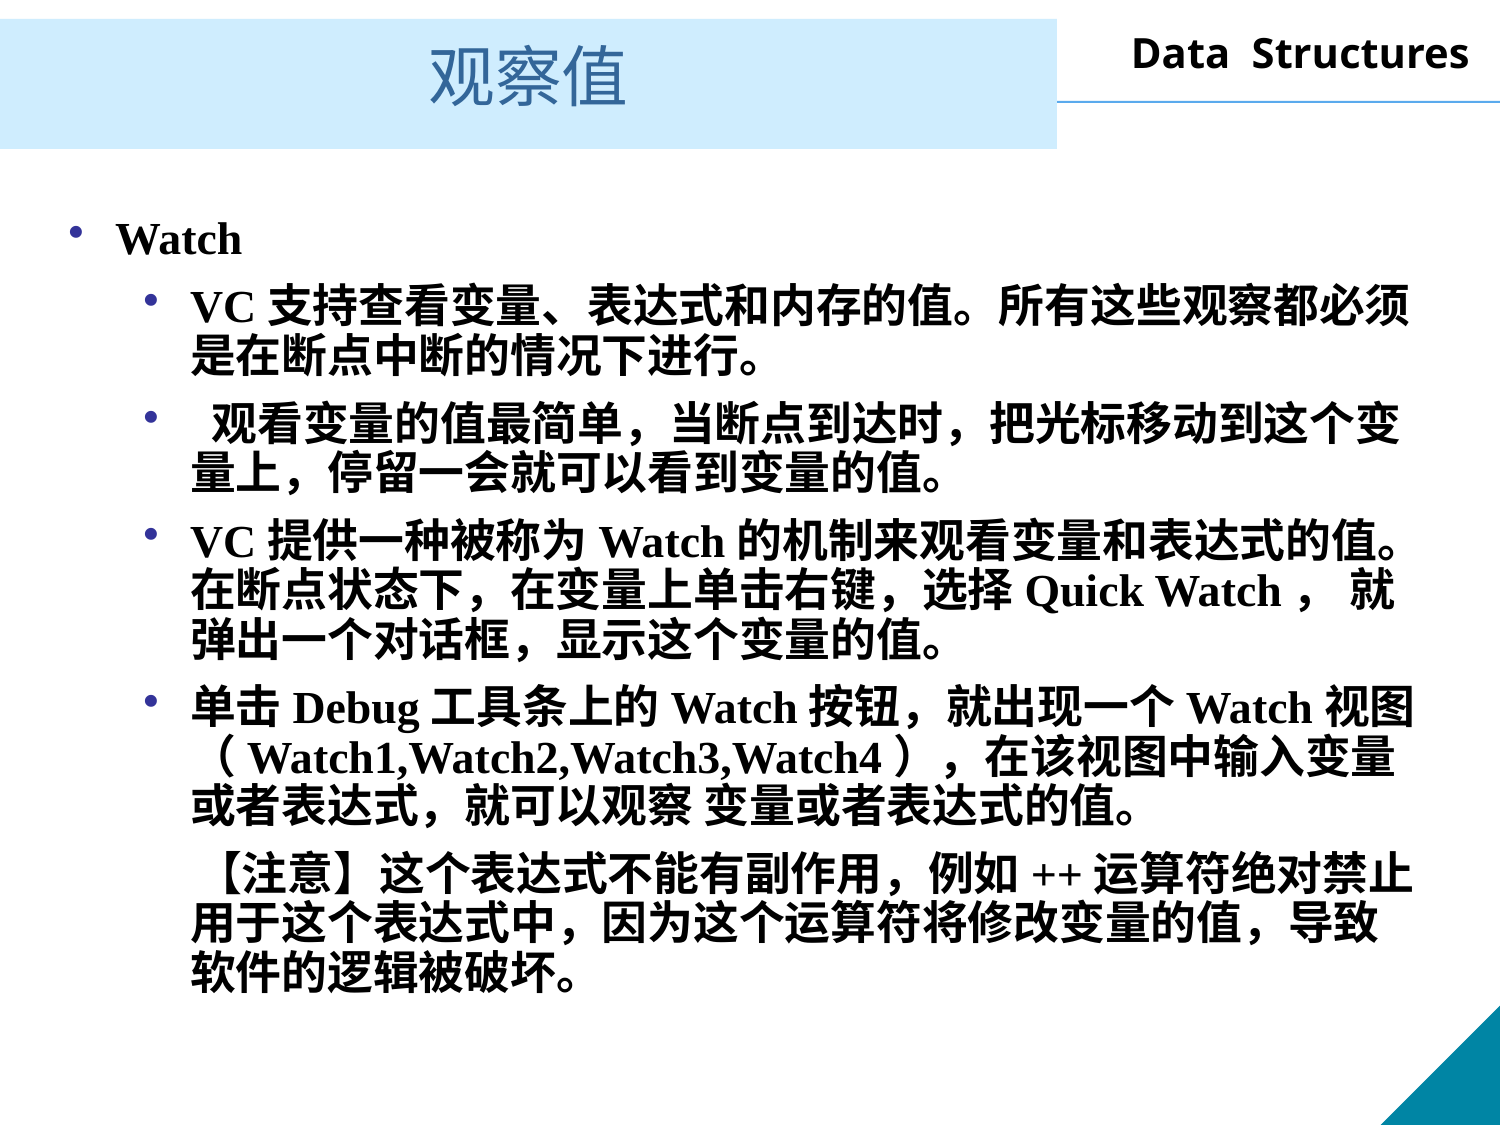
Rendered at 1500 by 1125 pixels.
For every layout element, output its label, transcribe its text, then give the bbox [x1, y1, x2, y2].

title 观察值 [0, 42, 1057, 123]
text_box Watch VC支持查看变量、表达式和内存的值。所有这些观察都必须是在断点中断的情况下进行。 观看变量的值最简单，当断点到达时，把光标移动到这个变量上，停留一会就可以看到变量的值。 VC提供一种被称为Watch的机制来观看变量和表达式的值。在断点状态下，在变量上单击右键，选择Quick Watch， 就弹出一个对话框，显示这个变量的值。 单击Debug工具条上的Watch按钮，就出现一个Watch视图（Watch1,Watch2,Watch3,Watch4），在该视图中输入变量或者表达式，就可以观察 变量或者表达式的值。 【注意】这个表达式不能有副作用，例如++运算符绝对禁止用于这个表达式中，因为这个运算符将修改变量的值，导致 软件的逻辑被破坏。 [53, 207, 1447, 1043]
